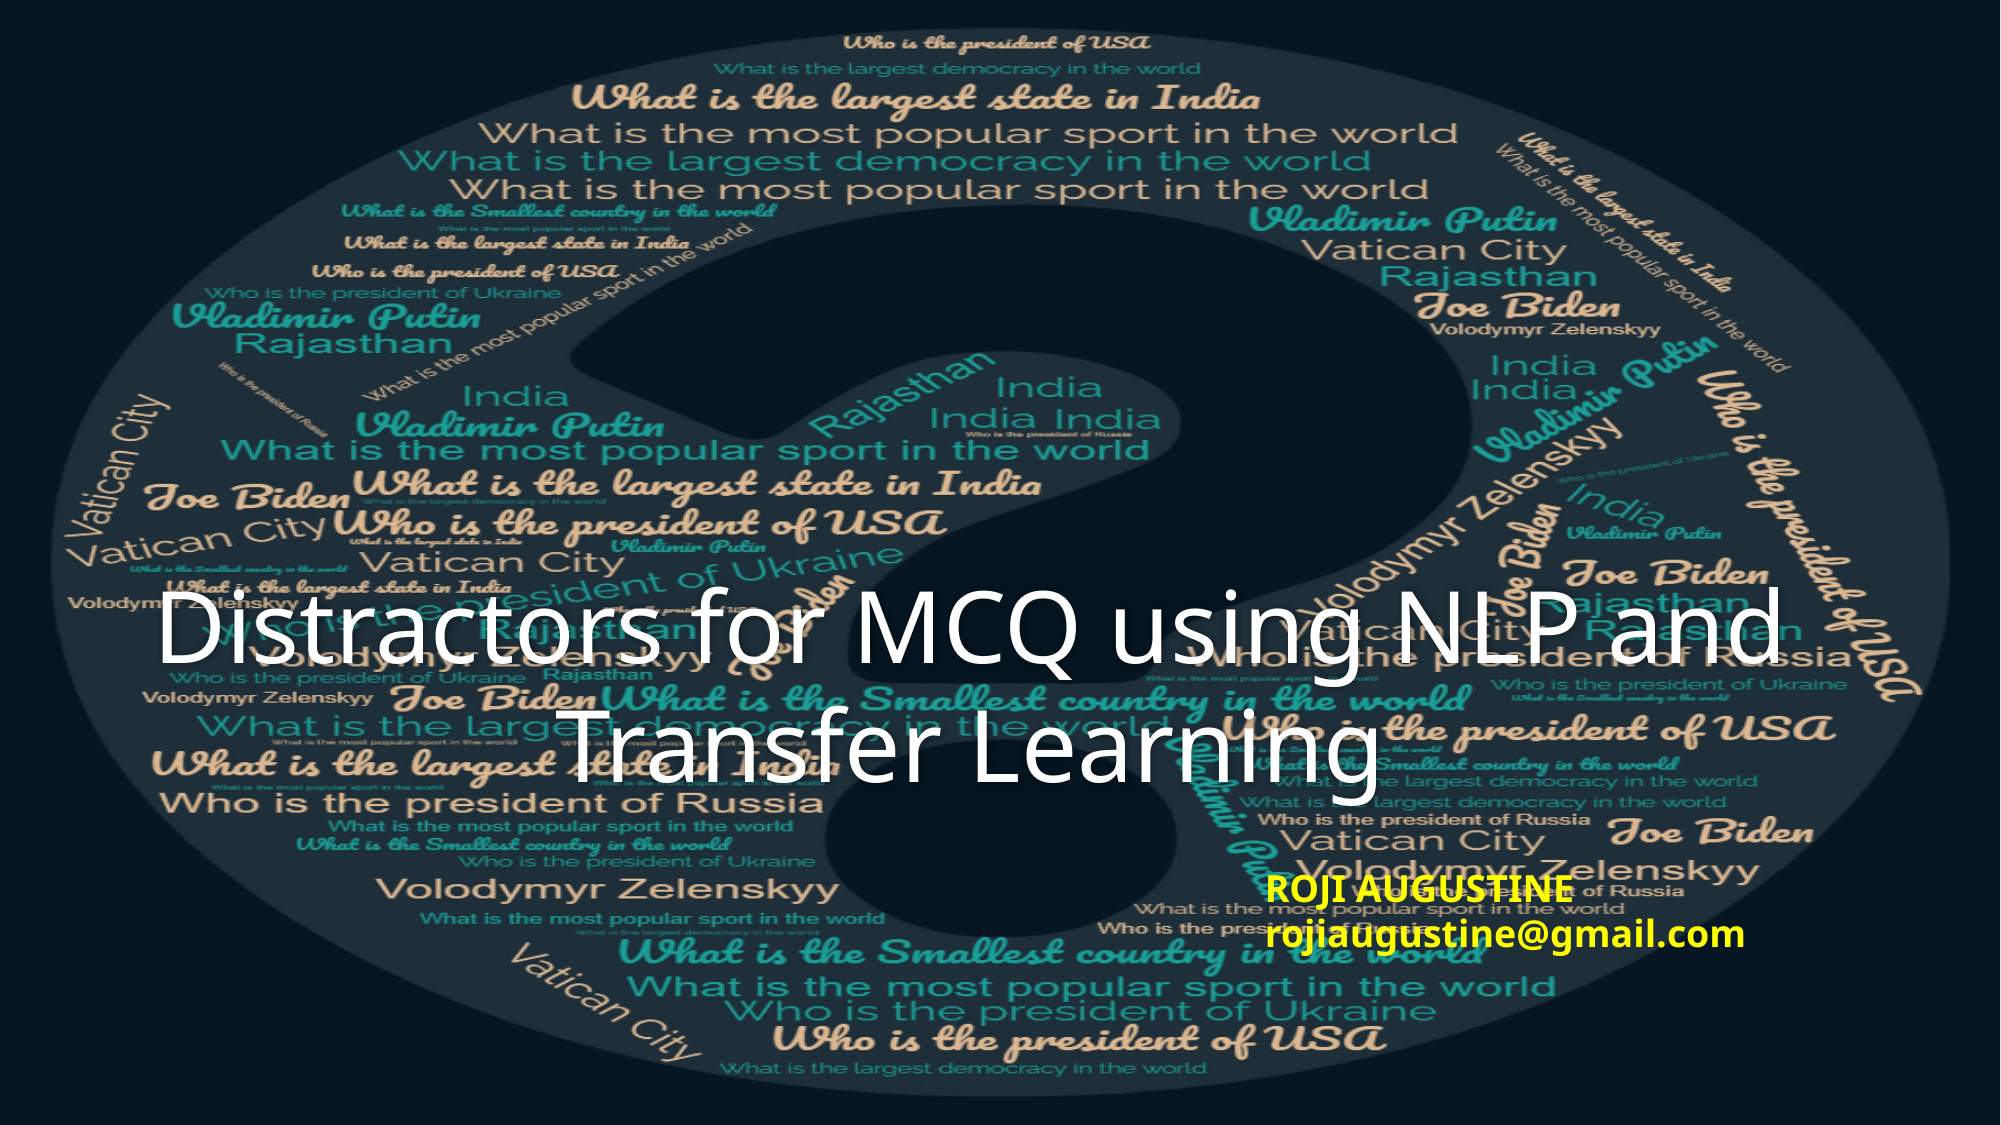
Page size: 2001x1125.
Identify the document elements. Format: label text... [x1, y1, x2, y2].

text_box ROJI AUGUSTINE rojiaugustine@gmail.com [1250, 857, 1877, 962]
text_box Distractors for MCQ using NLP and Transfer Learning [104, 555, 1837, 825]
picture [0, 0, 2001, 1125]
